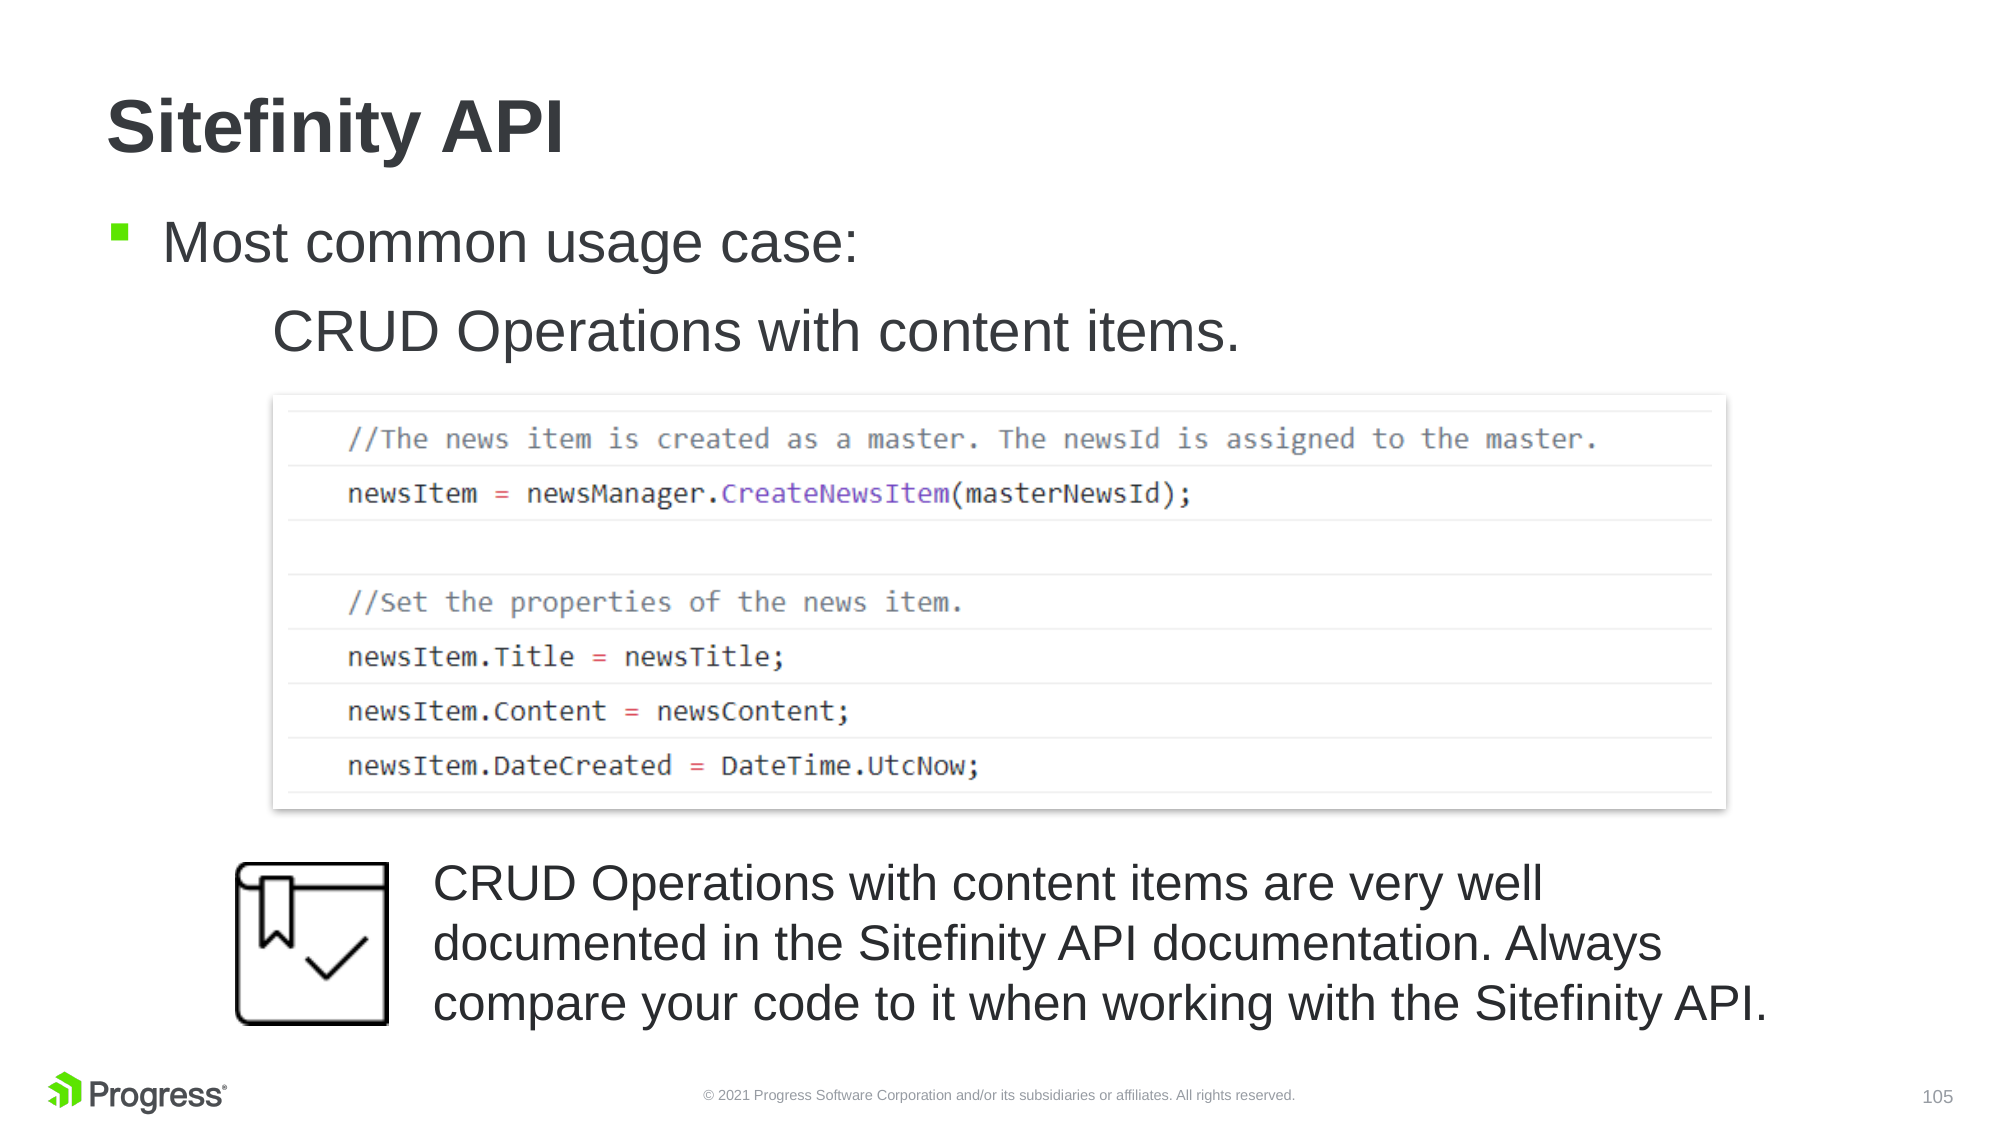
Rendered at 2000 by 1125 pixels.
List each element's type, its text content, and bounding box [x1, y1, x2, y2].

picture [235, 862, 390, 1027]
title Sitefinity API [91, 80, 1888, 177]
text_box CRUD Operations with content items are very well documented in the Sitefinity API documentation. Always compare your code to it when working with the Sitefinity API. [417, 842, 1816, 1046]
picture [287, 409, 1712, 795]
list Most common usage case: CRUD Operations with content items. [91, 196, 1888, 1046]
